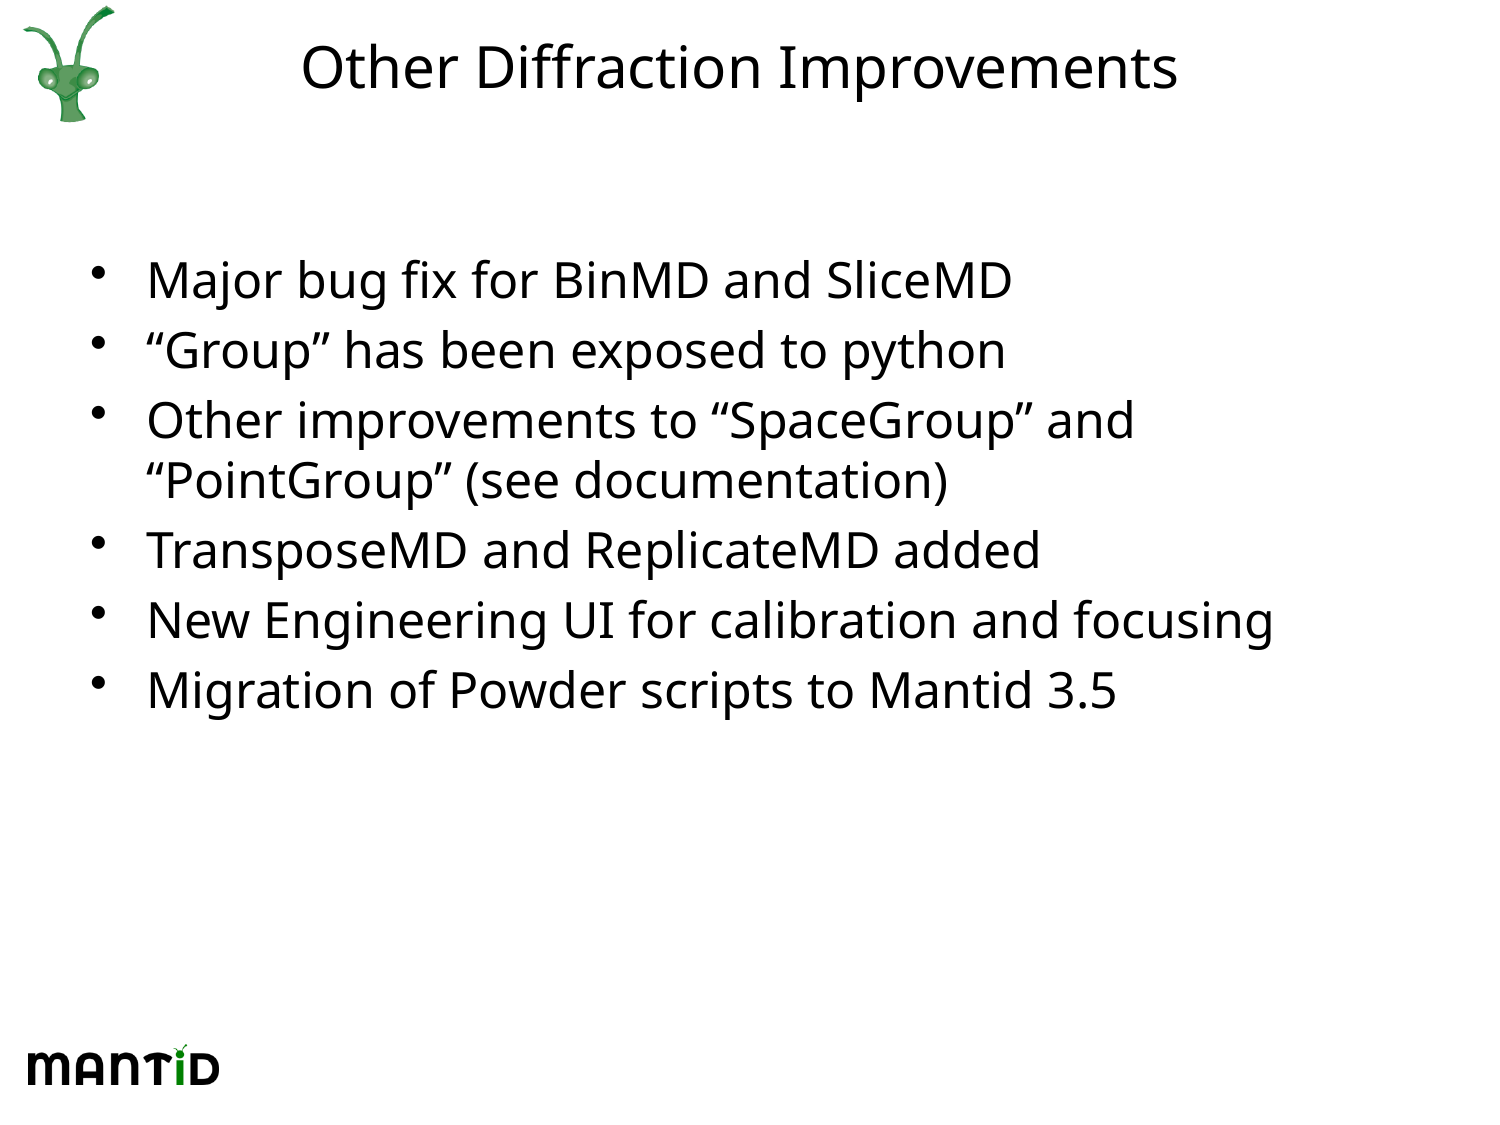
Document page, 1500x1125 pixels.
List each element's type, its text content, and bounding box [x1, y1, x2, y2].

list Major bug fix for BinMD and SliceMD “Group” has been exposed to python Other improvements to “SpaceGroup” and “PointGroup” (see documentation) TransposeMD and ReplicateMD added New Engineering UI for calibration and focusing Migration of Powder scripts to Mantid 3.5 [75, 241, 1425, 984]
title Other Diffraction Improvements [75, 0, 1425, 160]
picture [28, 1044, 219, 1085]
picture [0, 0, 75, 127]
